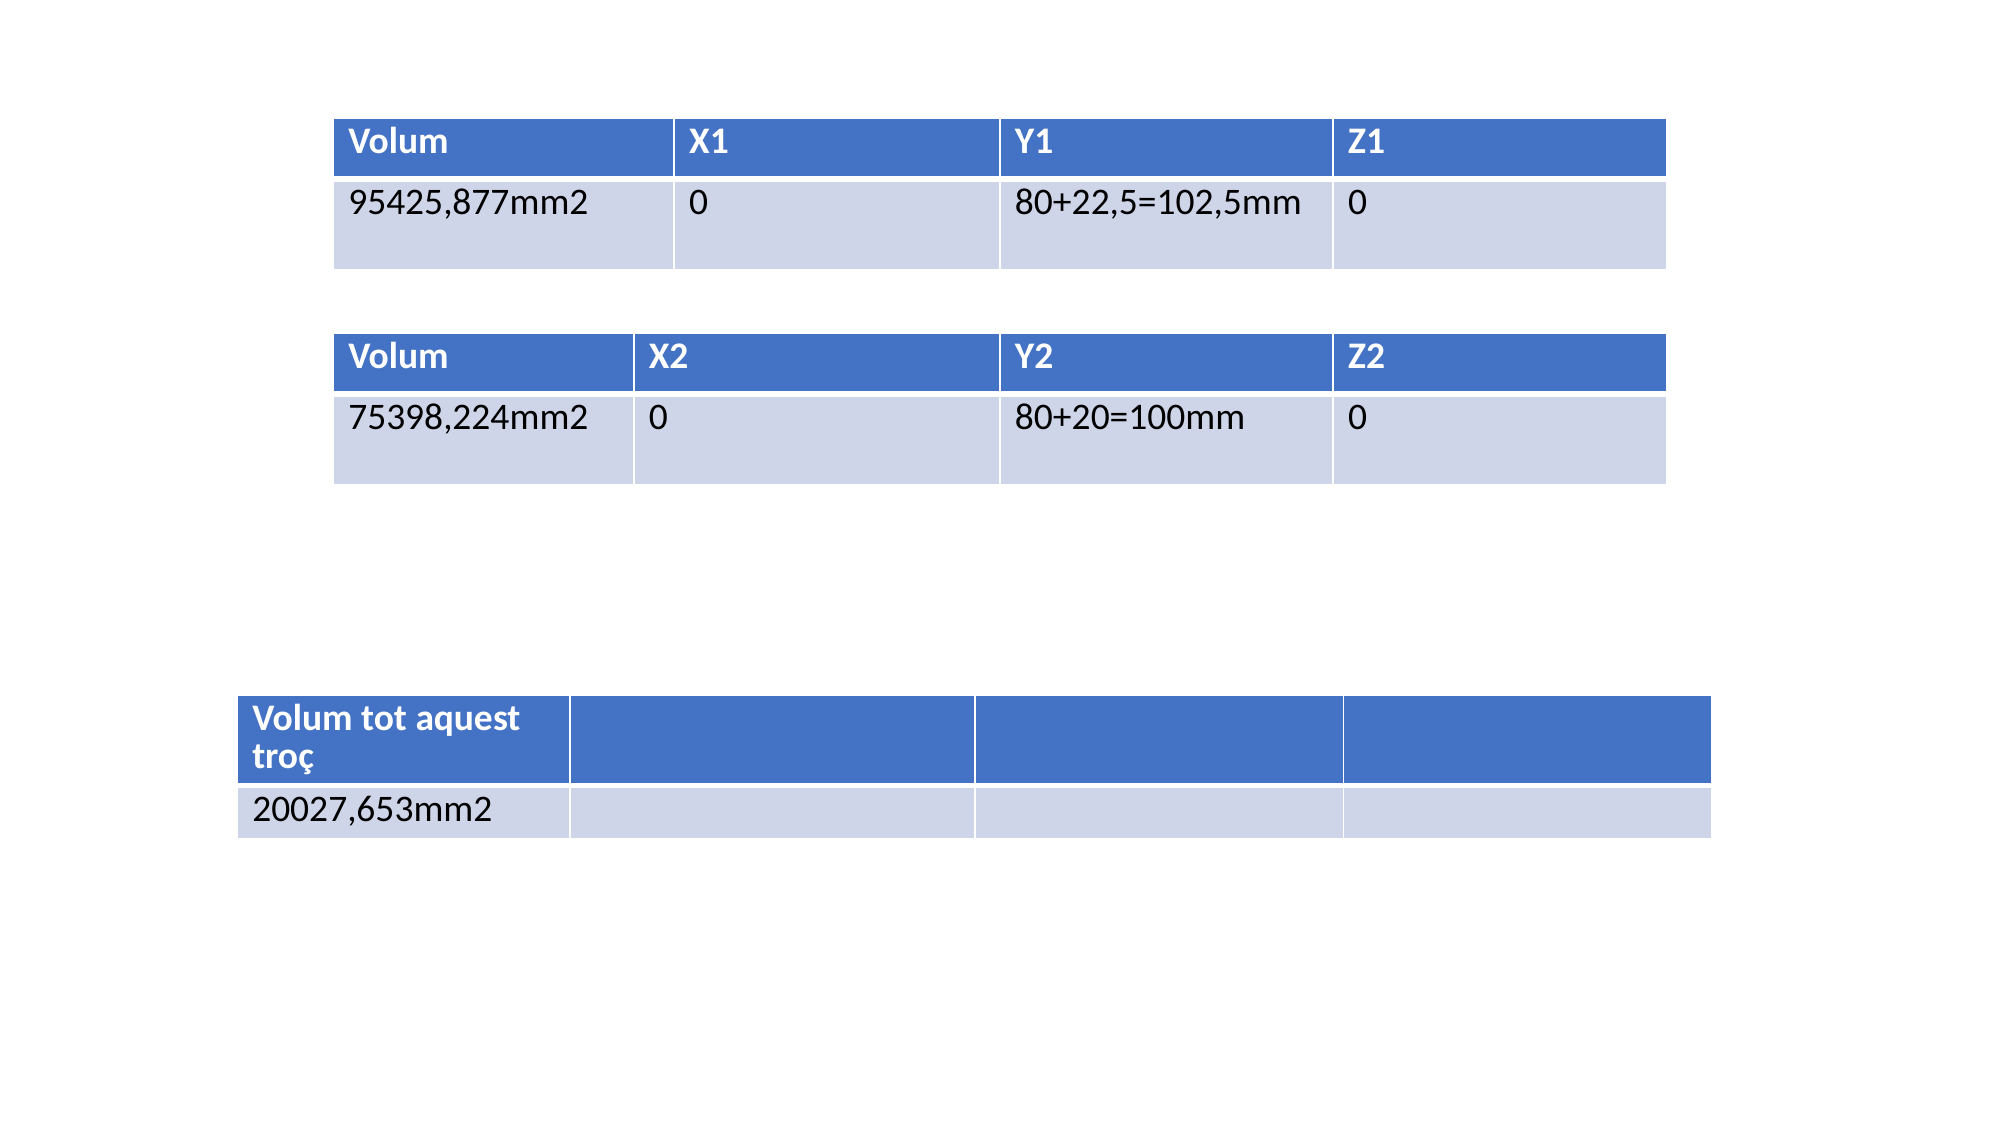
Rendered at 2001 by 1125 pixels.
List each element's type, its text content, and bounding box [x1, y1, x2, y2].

table_cell 20027,653mm2 [238, 788, 569, 838]
table_cell [976, 788, 1343, 838]
table_cell 95425,877mm2 [334, 182, 673, 269]
table_cell 0 [1334, 397, 1666, 484]
table_header [1344, 696, 1711, 783]
table_header Volum tot aquest troç [238, 696, 569, 783]
table_header [571, 696, 974, 783]
table_header Volum [334, 119, 673, 176]
table_cell [571, 788, 974, 838]
table_header Y1 [1001, 119, 1332, 176]
table_header Z2 [1334, 334, 1666, 391]
table_cell 75398,224mm2 [334, 397, 633, 484]
table_cell 0 [675, 182, 999, 269]
table_header X2 [635, 334, 999, 391]
table_header Volum [334, 334, 633, 391]
table_header [976, 696, 1343, 783]
table_header Y2 [1001, 334, 1332, 391]
table_cell 0 [635, 397, 999, 484]
table_header X1 [675, 119, 999, 176]
table_header Z1 [1334, 119, 1666, 176]
table_cell [1344, 788, 1711, 838]
table_cell 0 [1334, 182, 1666, 269]
table_cell 80+20=100mm [1001, 397, 1332, 484]
table_cell 80+22,5=102,5mm [1001, 182, 1332, 269]
